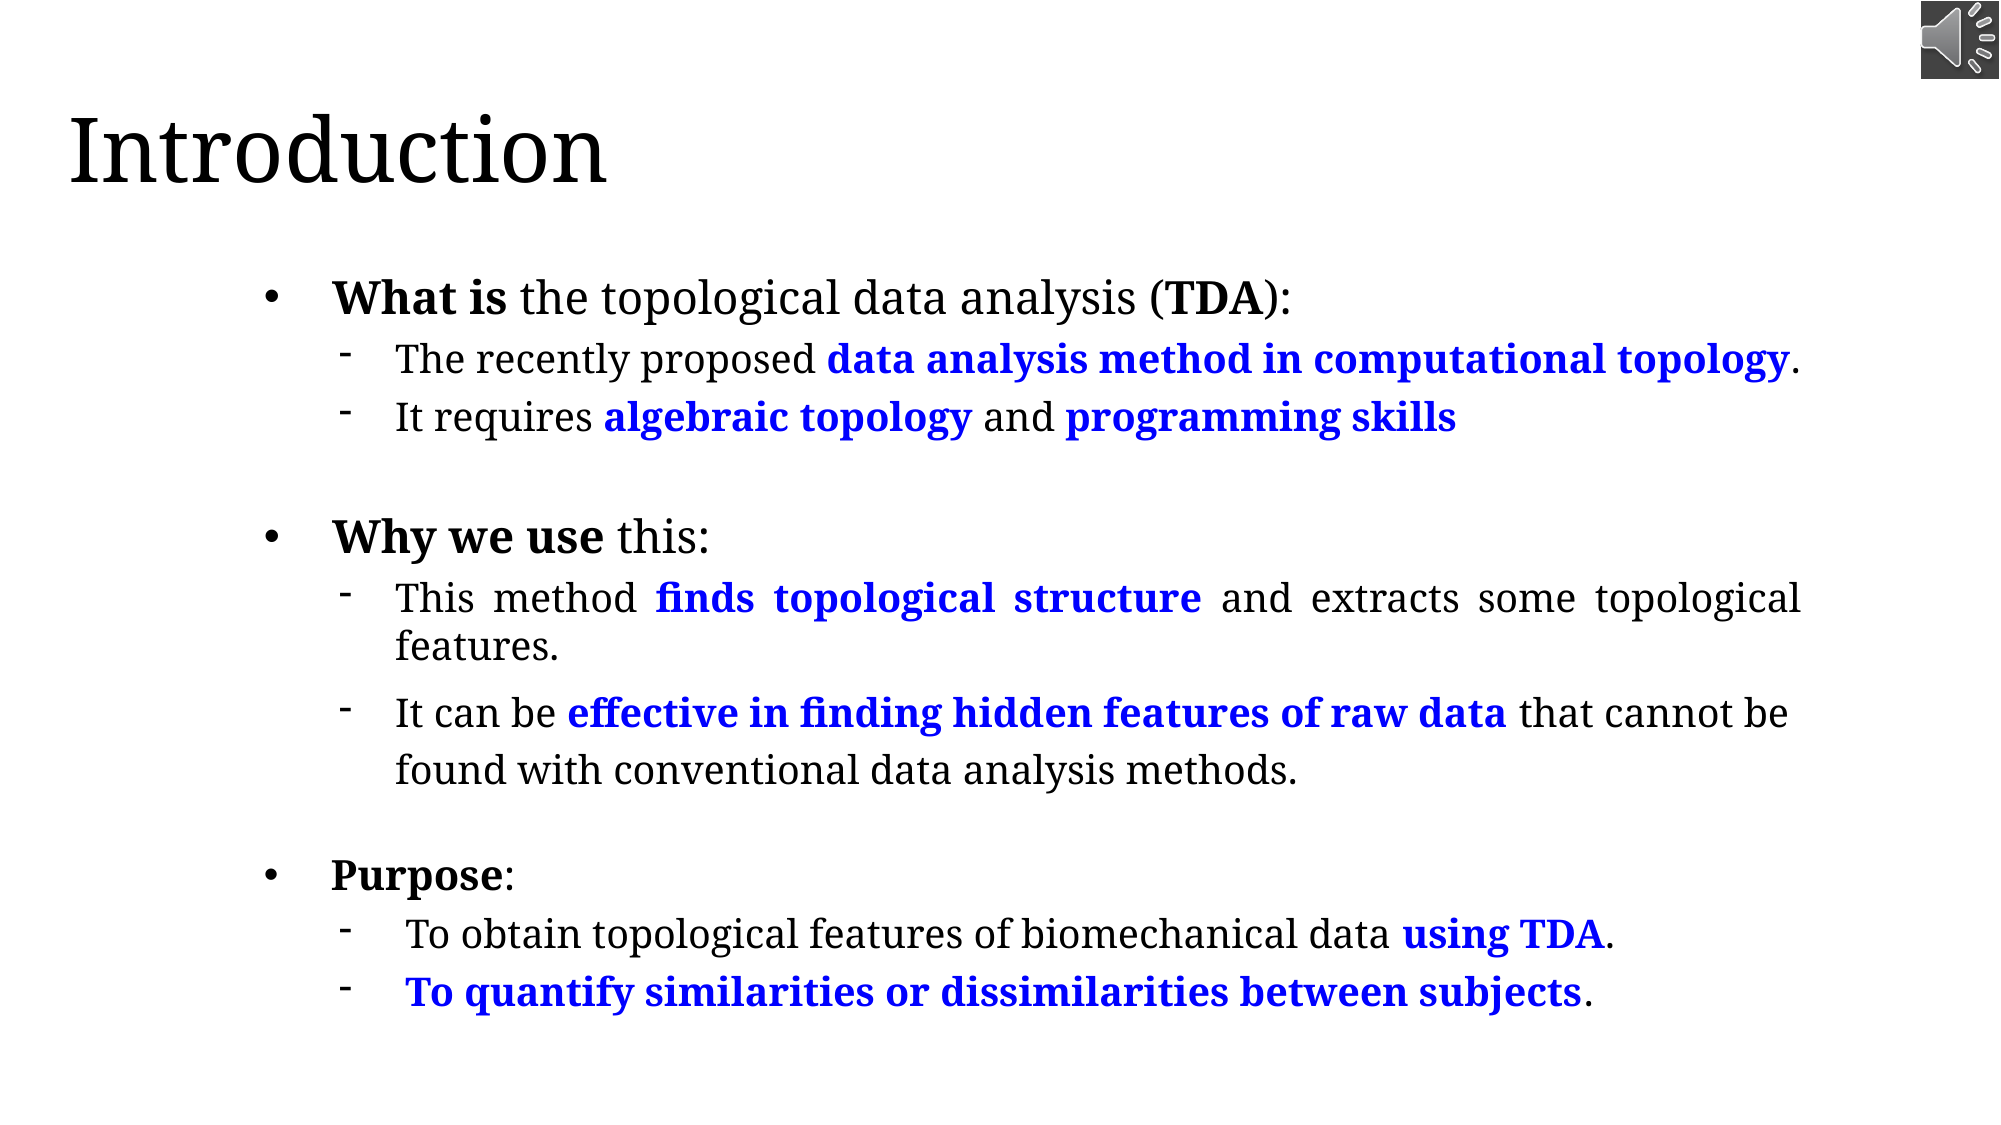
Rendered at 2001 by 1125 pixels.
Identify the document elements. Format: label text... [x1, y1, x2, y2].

title Introduction [53, 96, 1020, 209]
picture [1919, 0, 2000, 80]
subtitle What is the topological data analysis (TDA): The recently proposed data analysis method in computational topology. It requires algebraic topology and programming skills Why we use this: This method finds topological structure and extracts some topological features. It can be effective in finding hidden features of raw data that cannot be found with conventional data analysis methods. Purpose: To obtain topological features of biomechanical data using TDA. To quantify similarities or dissimilarities between subjects. [248, 233, 1818, 1074]
